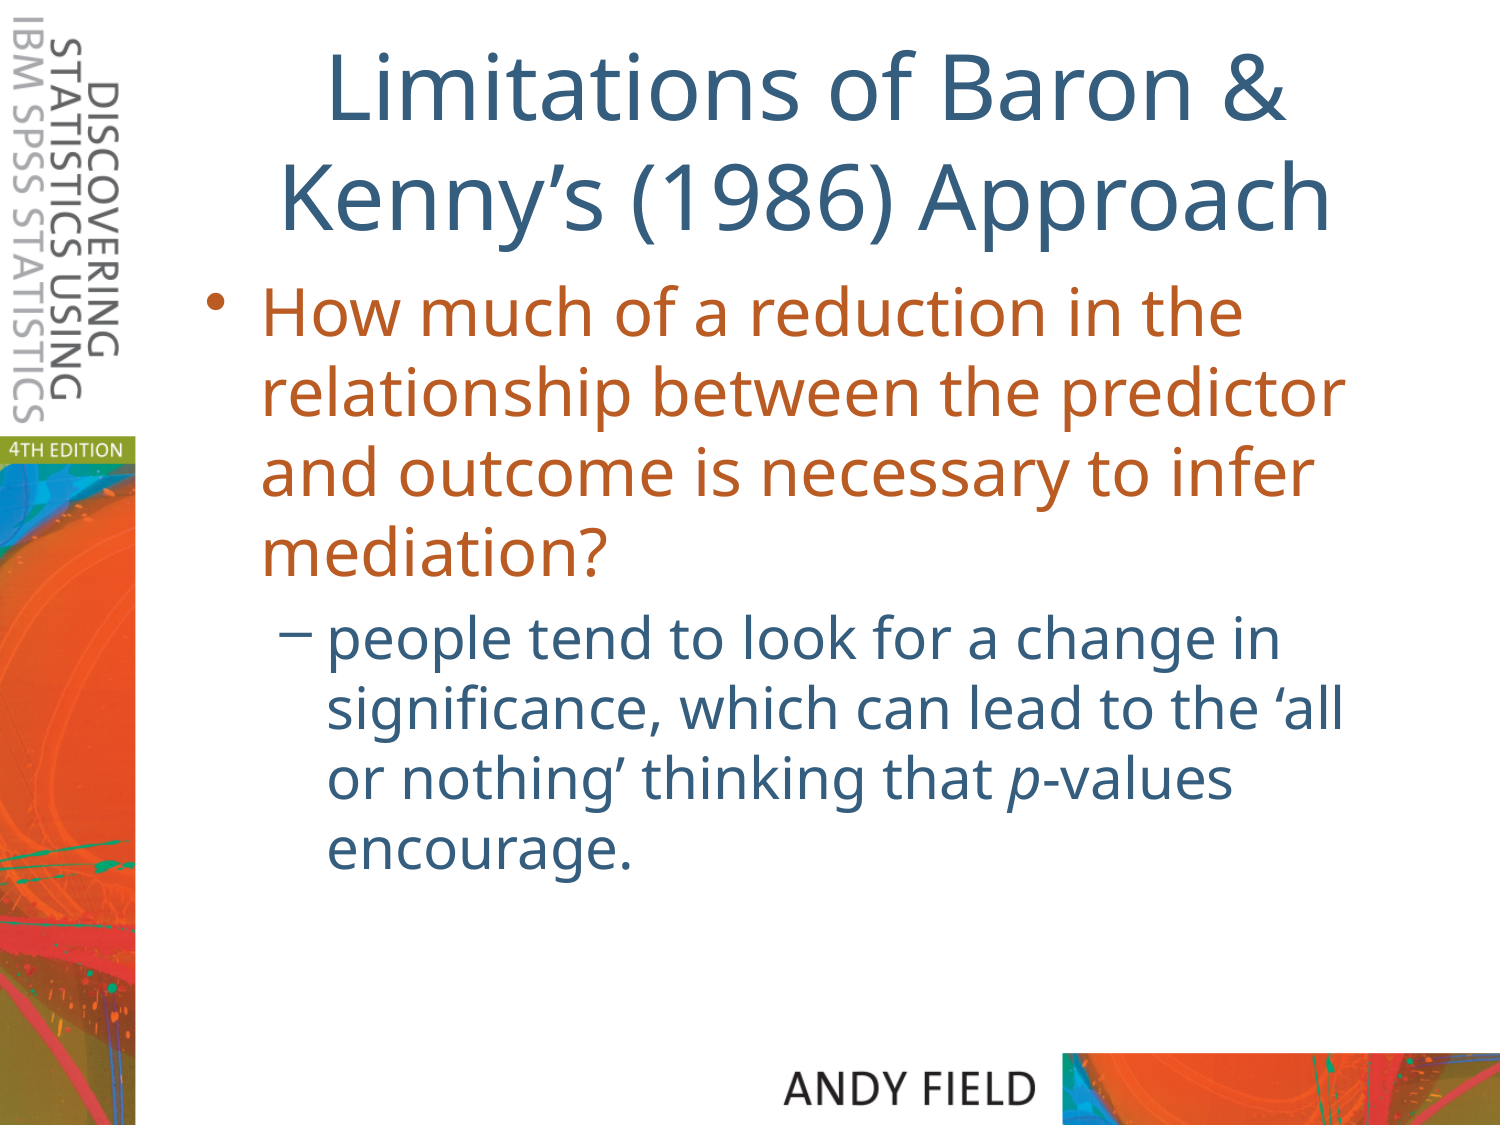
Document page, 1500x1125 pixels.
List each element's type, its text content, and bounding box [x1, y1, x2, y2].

list How much of a reduction in the relationship between the predictor and outcome is necessary to infer mediation? people tend to look for a change in significance, which can lead to the ‘all or nothing’ thinking that p-values encourage. [189, 262, 1425, 1005]
title Limitations of Baron & Kenny’s (1986) Approach [187, 45, 1425, 233]
